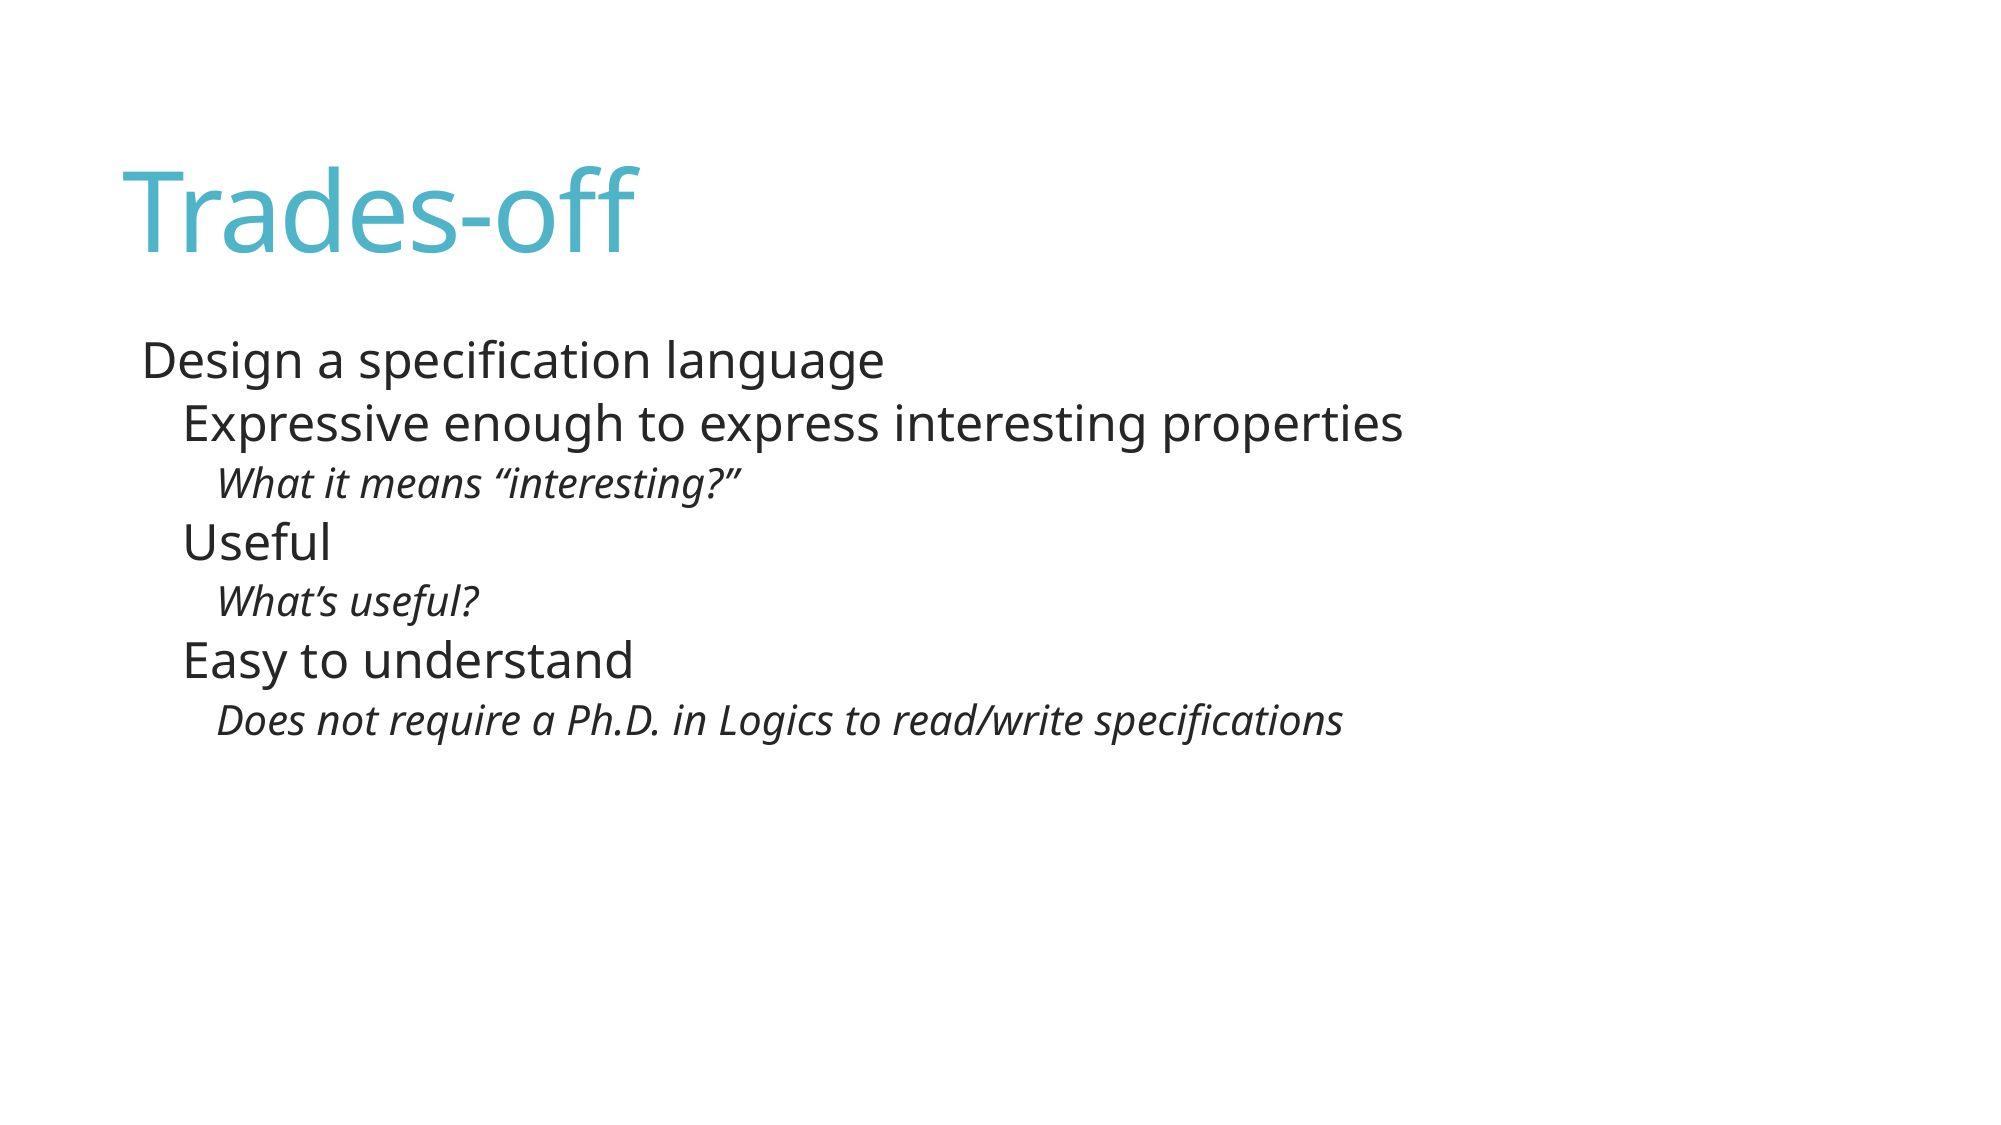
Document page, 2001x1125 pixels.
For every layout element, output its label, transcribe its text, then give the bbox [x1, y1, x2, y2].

list Design a specification language Expressive enough to express interesting properties What it means “interesting?” Useful What’s useful? Easy to understand Does not require a Ph.D. in Logics to read/write specifications [111, 329, 1876, 948]
title Trades-off [107, 81, 1875, 354]
